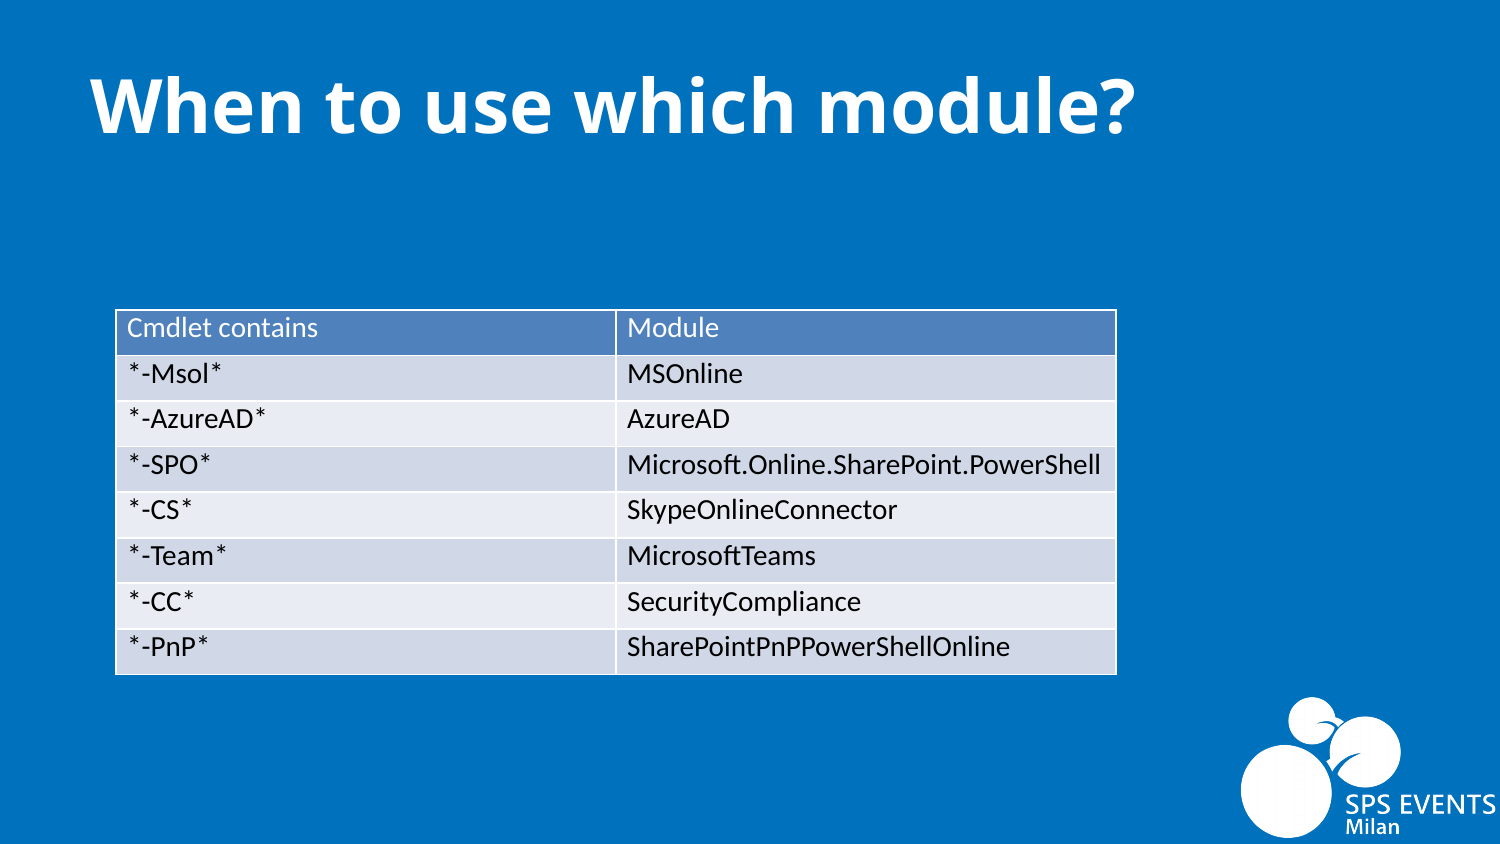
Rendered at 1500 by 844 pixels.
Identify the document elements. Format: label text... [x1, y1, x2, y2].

table_cell SharePointPnPPowerShellOnline [617, 630, 1115, 674]
title When to use which module? [75, 33, 1500, 175]
table_cell SecurityCompliance [617, 584, 1115, 628]
table_cell *-CS* [117, 493, 615, 537]
table_cell Microsoft.Online.SharePoint.PowerShell [617, 447, 1115, 491]
table_header Cmdlet contains [117, 311, 615, 355]
table_header Module [617, 311, 1115, 355]
table_cell *-CC* [117, 584, 615, 628]
picture [1239, 693, 1500, 842]
table_cell *-SPO* [117, 447, 615, 491]
table_cell *-Team* [117, 539, 615, 582]
table_cell SkypeOnlineConnector [617, 493, 1115, 537]
table_cell *-AzureAD* [117, 402, 615, 446]
list [75, 207, 1484, 820]
table_cell *-Msol* [117, 356, 615, 400]
table_cell MSOnline [617, 356, 1115, 400]
table_cell AzureAD [617, 402, 1115, 446]
table_cell *-PnP* [117, 630, 615, 674]
table_cell MicrosoftTeams [617, 539, 1115, 582]
